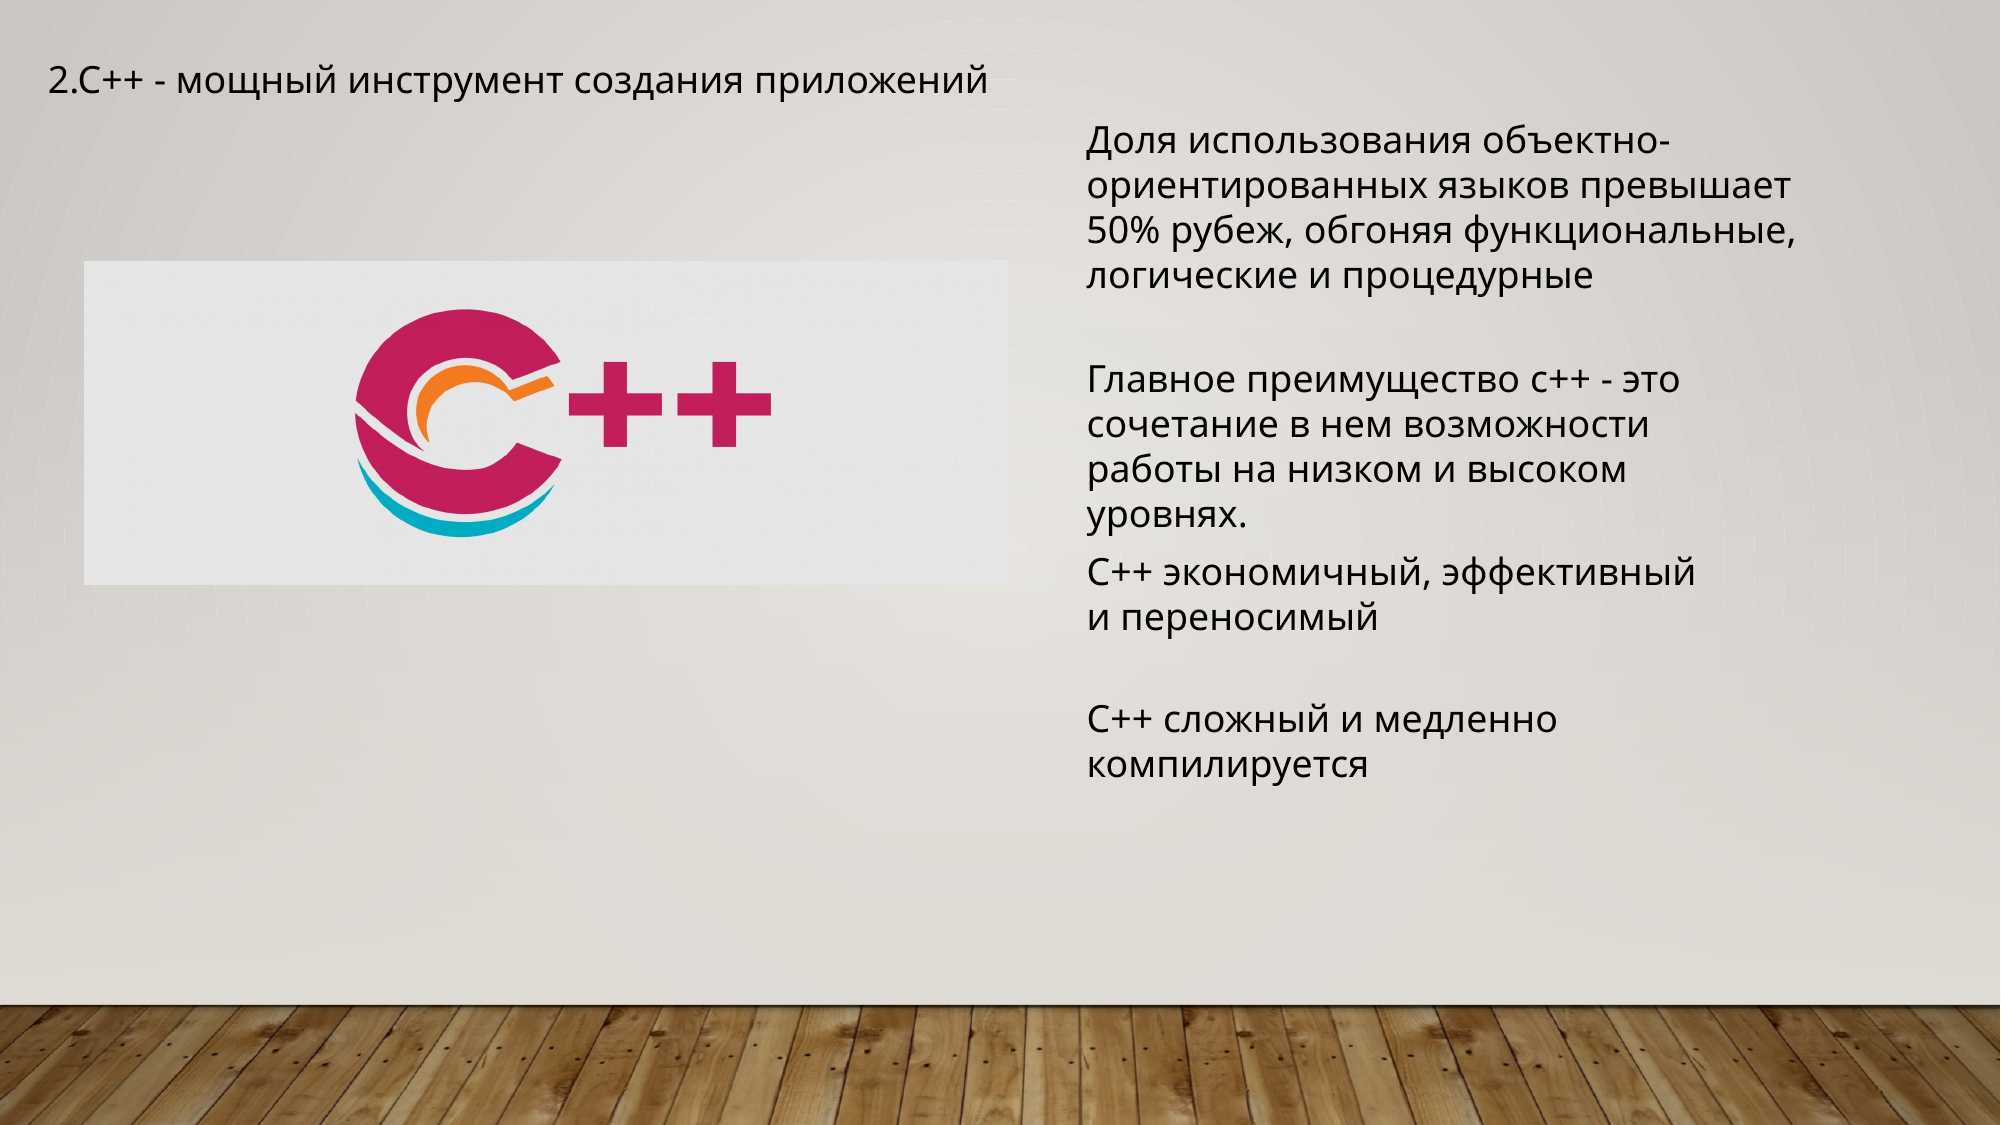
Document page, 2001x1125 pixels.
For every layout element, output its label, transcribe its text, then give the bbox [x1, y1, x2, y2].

text_box Доля использования объектно-ориентированных языков превышает 50% рубеж, обгоняя функциональные, логические и процедурные [1071, 108, 1816, 304]
text_box С++ экономичный, эффективный и переносимый [1071, 540, 1724, 645]
picture [0, 1005, 2000, 1125]
text_box Главное преимущество c++ - это сочетание в нем возможности работы на низком и высоком уровнях. [1071, 347, 1763, 543]
text_box С++ сложный и медленно компилируется [1071, 687, 1621, 793]
picture [84, 260, 1009, 586]
text_box 2.С++ - мощный инструмент создания приложений [33, 48, 1005, 109]
